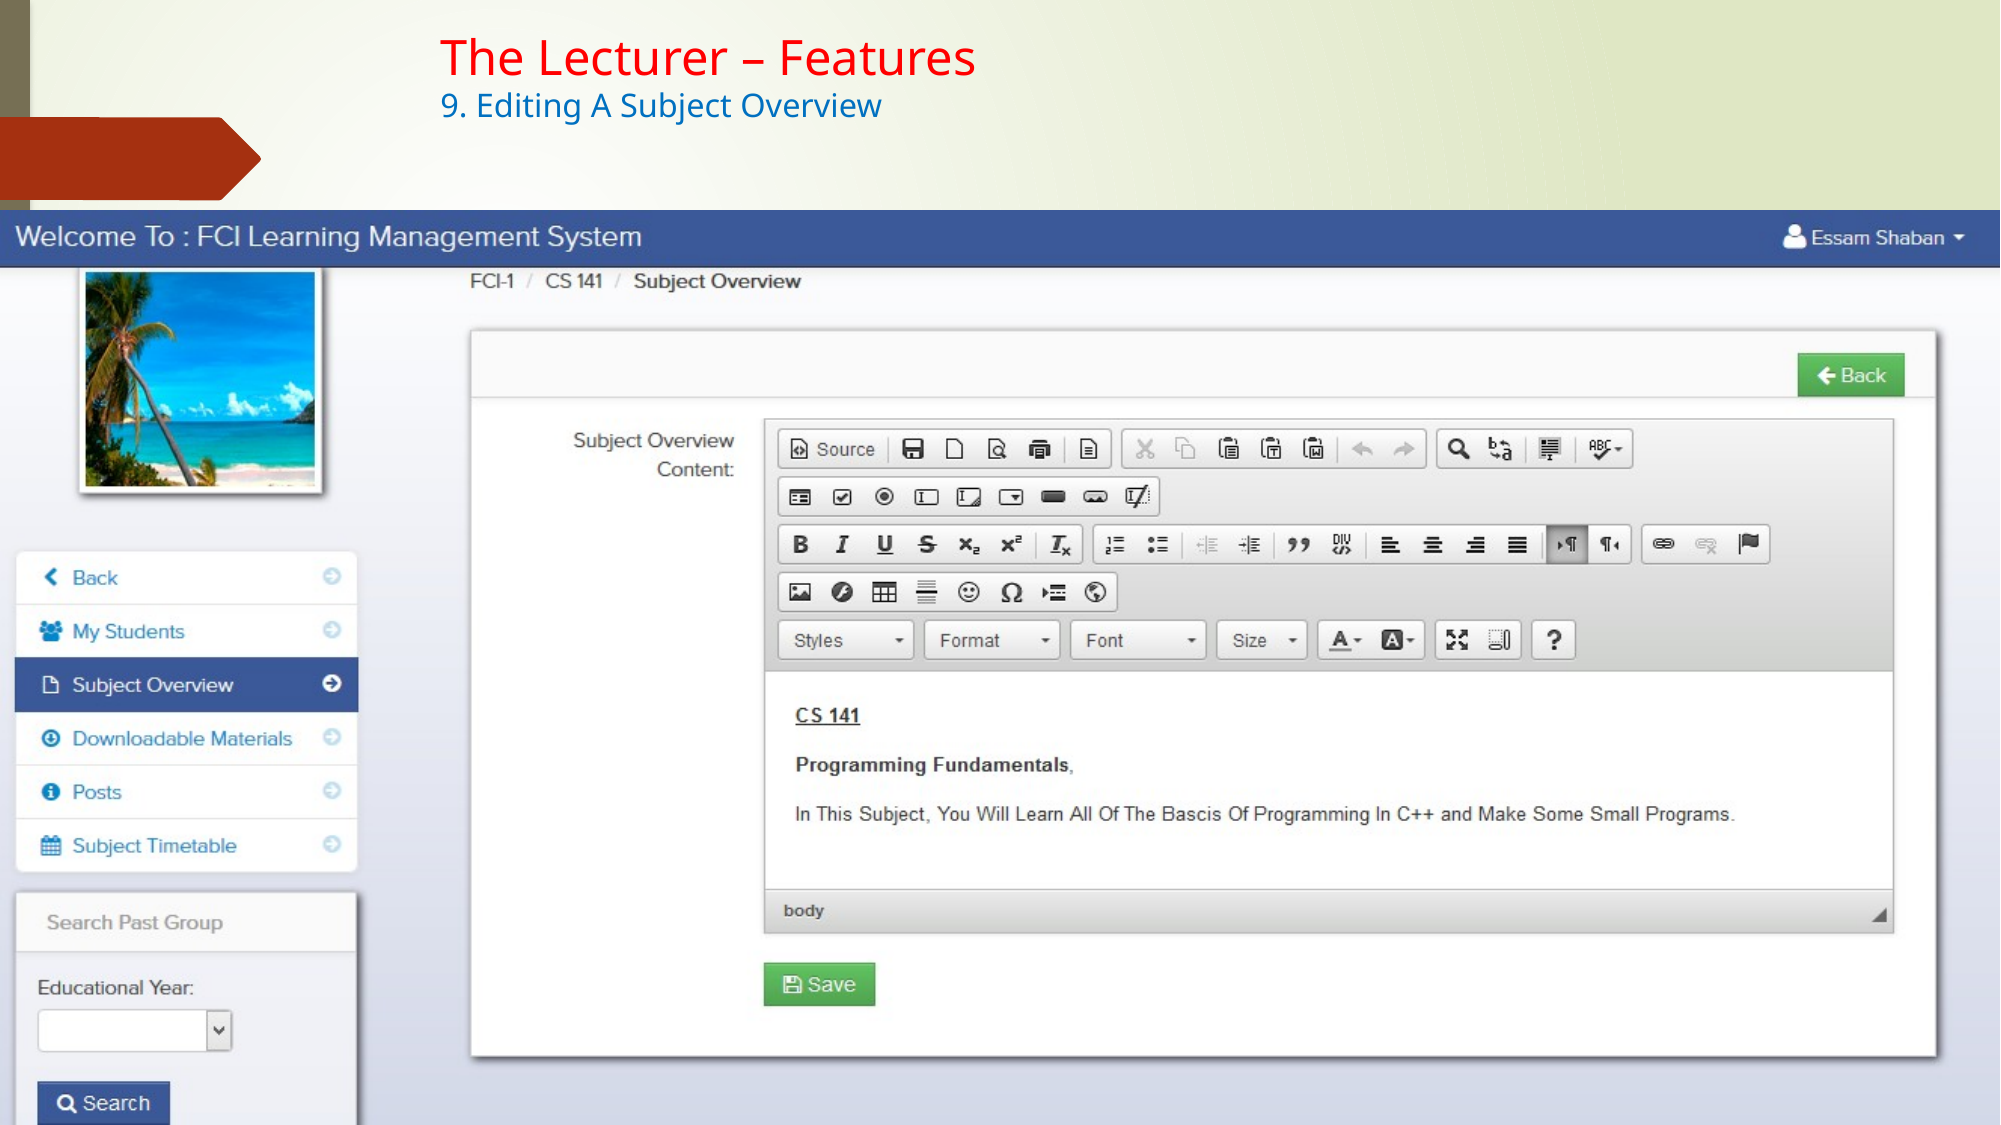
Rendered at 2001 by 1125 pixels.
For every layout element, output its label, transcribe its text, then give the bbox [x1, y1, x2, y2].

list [0, 210, 2000, 1125]
title The Lecturer – Features 9. Editing A Subject Overview [425, 19, 1888, 133]
